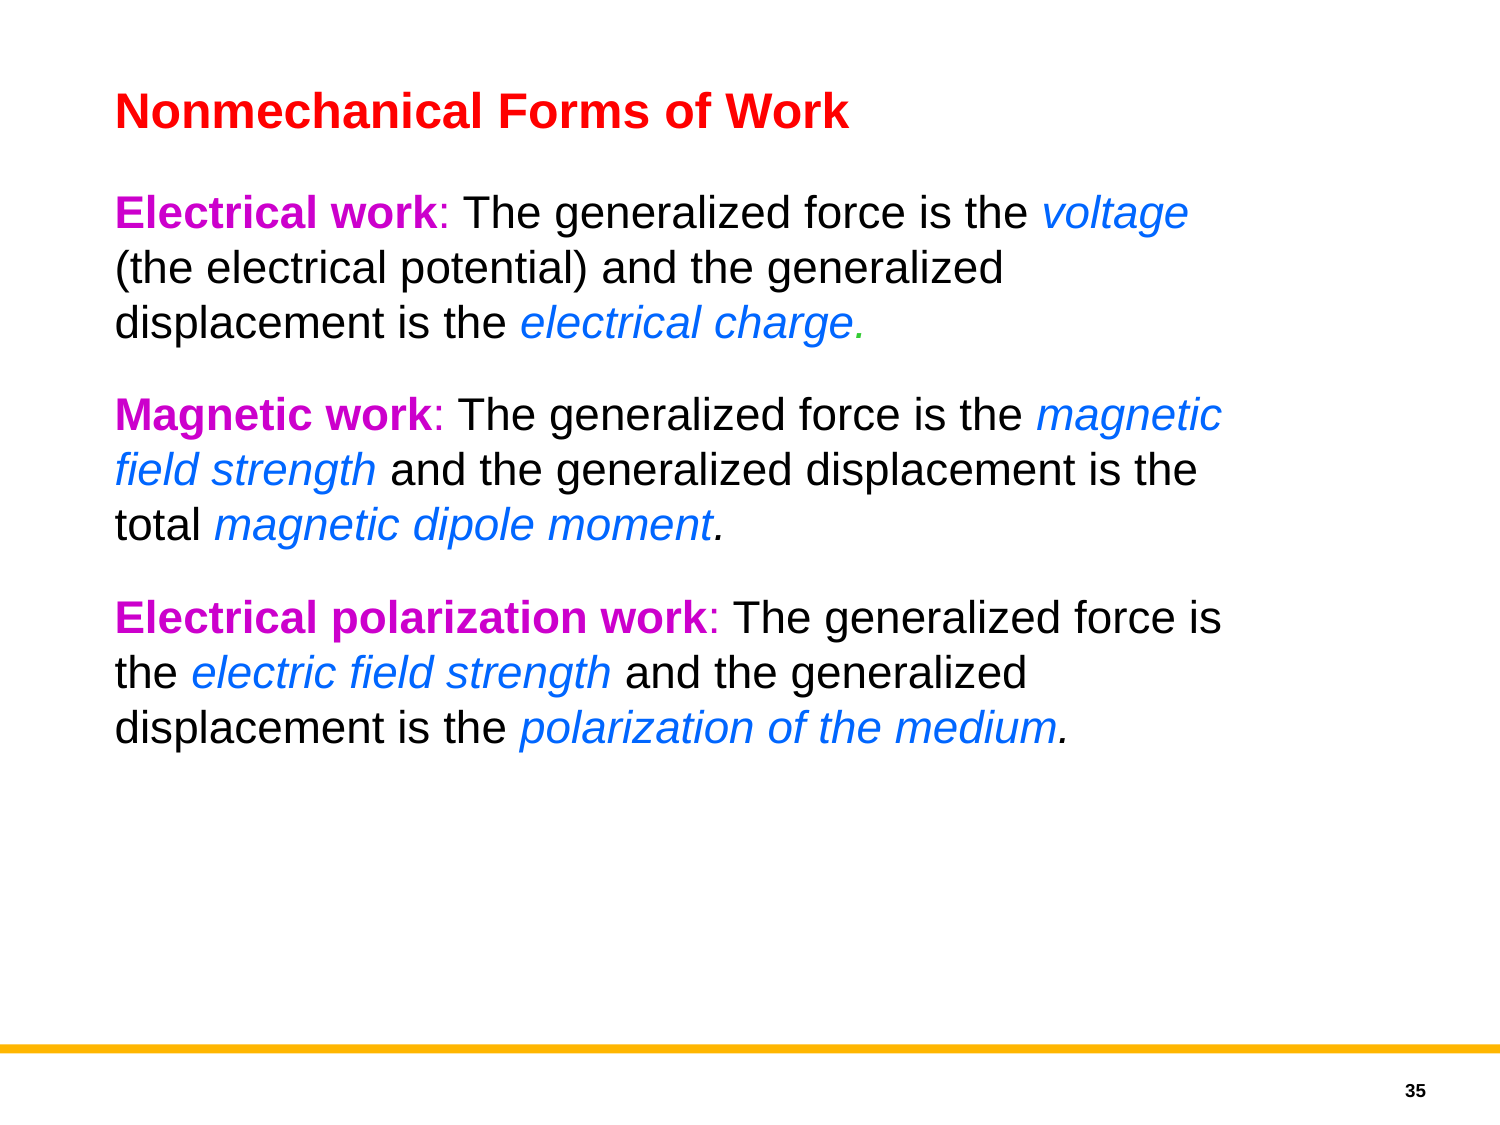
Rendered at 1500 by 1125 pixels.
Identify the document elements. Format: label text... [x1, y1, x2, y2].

text_box Nonmechanical Forms of Work [99, 74, 925, 143]
slide_number 35 [1283, 1071, 1442, 1109]
text_box Electrical work: The generalized force is the voltage (the electrical potential) and the generalized displacement is the electrical charge. Magnetic work: The generalized force is the magnetic field strength and the generalized displacement is the total magnetic dipole moment. Electrical polarization work: The generalized force is the electric field strength and the generalized displacement is the polarization of the medium. [99, 174, 1238, 760]
